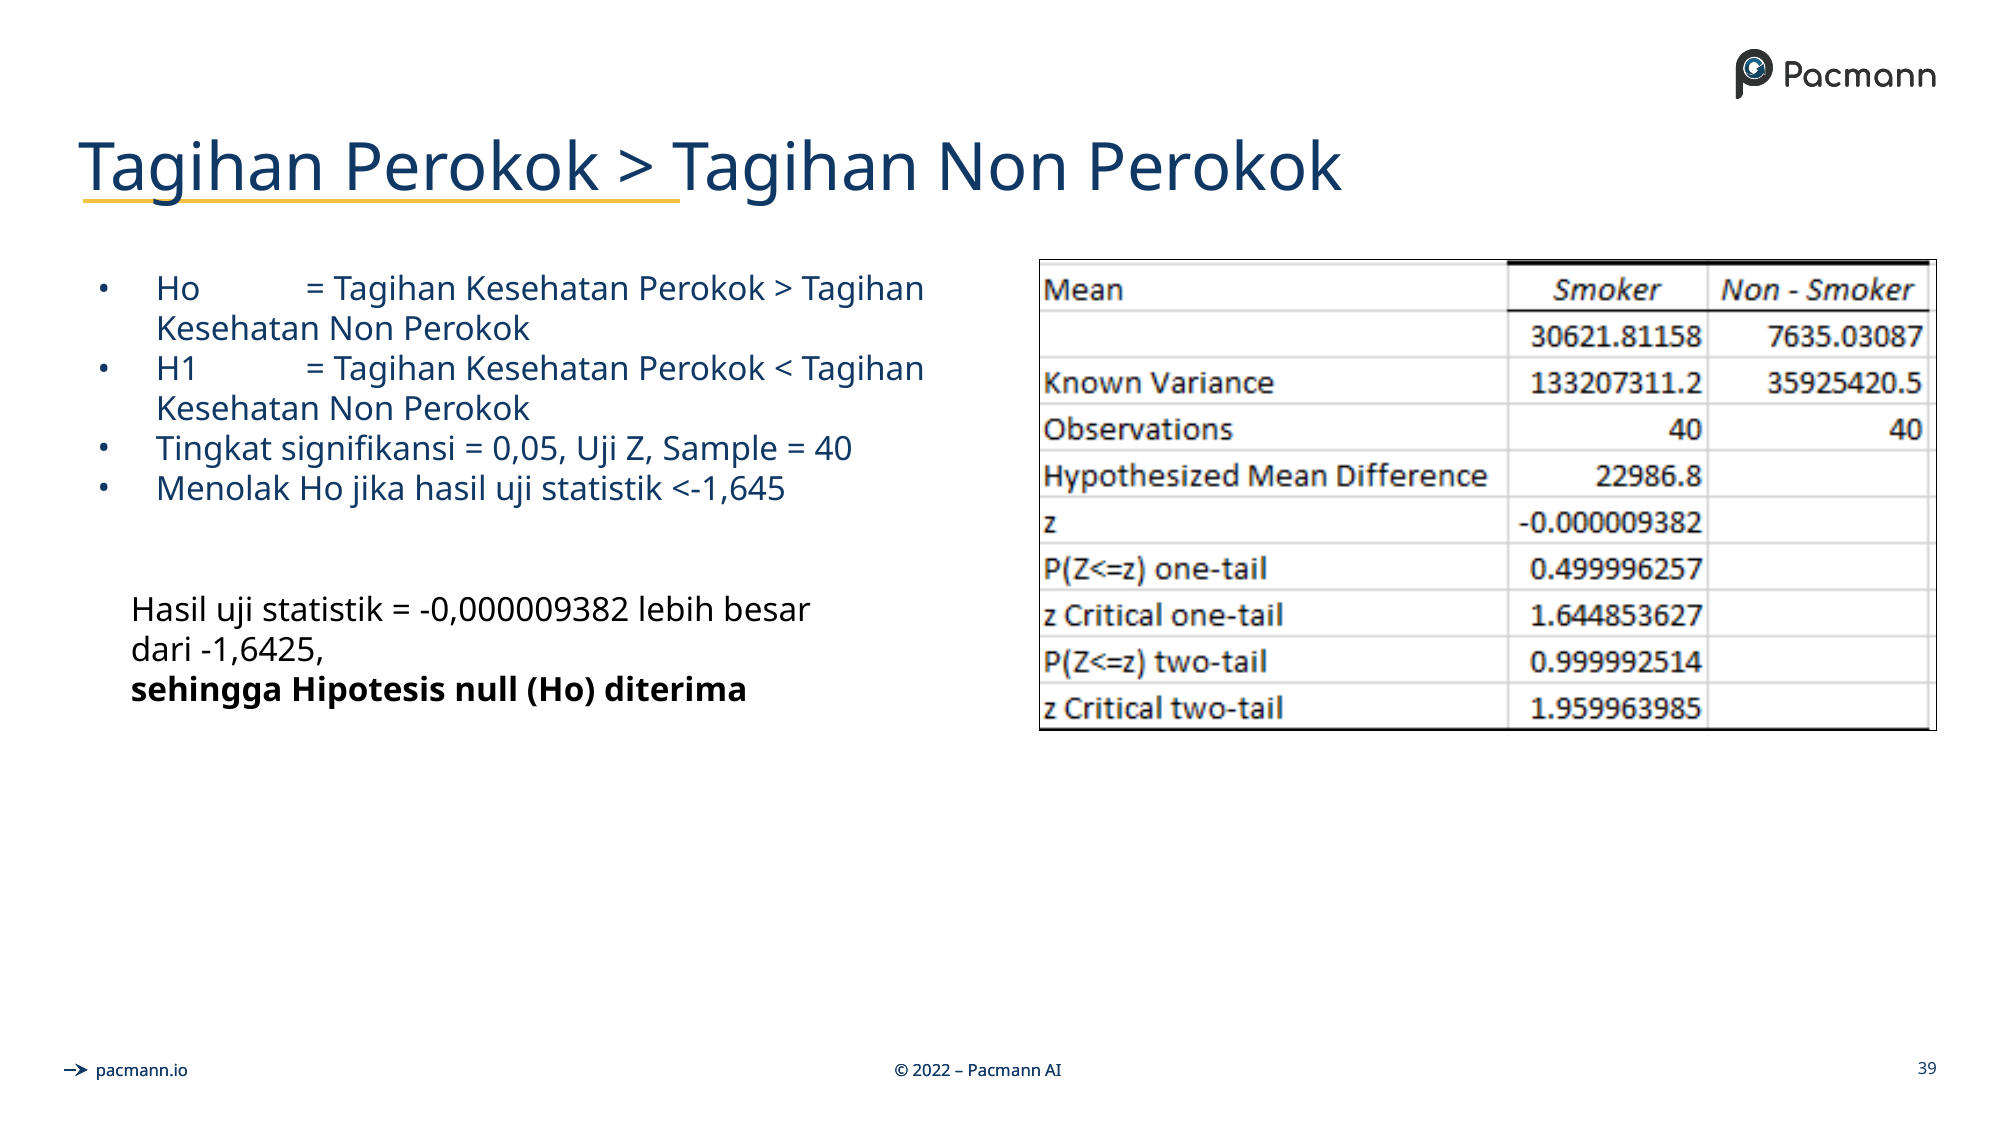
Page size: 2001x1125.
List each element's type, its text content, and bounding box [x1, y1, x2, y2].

picture [1707, 36, 1966, 112]
title Tagihan Perokok > Tagihan Non Perokok [63, 59, 1935, 278]
text_box Hasil uji statistik = -0,000009382 lebih besar dari -1,6425, sehingga Hipotesis null (Ho) diterima [99, 580, 857, 716]
picture [1038, 259, 1937, 731]
text_box Ho = Tagihan Kesehatan Perokok > Tagihan Kesehatan Non Perokok H1 = Tagihan Kesehatan Perokok < Tagihan Kesehatan Non Perokok Tingkat signifikansi = 0,05, Uji Z, Sample = 40 Menolak Ho jika hasil uji statistik <-1,645 [65, 259, 1000, 515]
